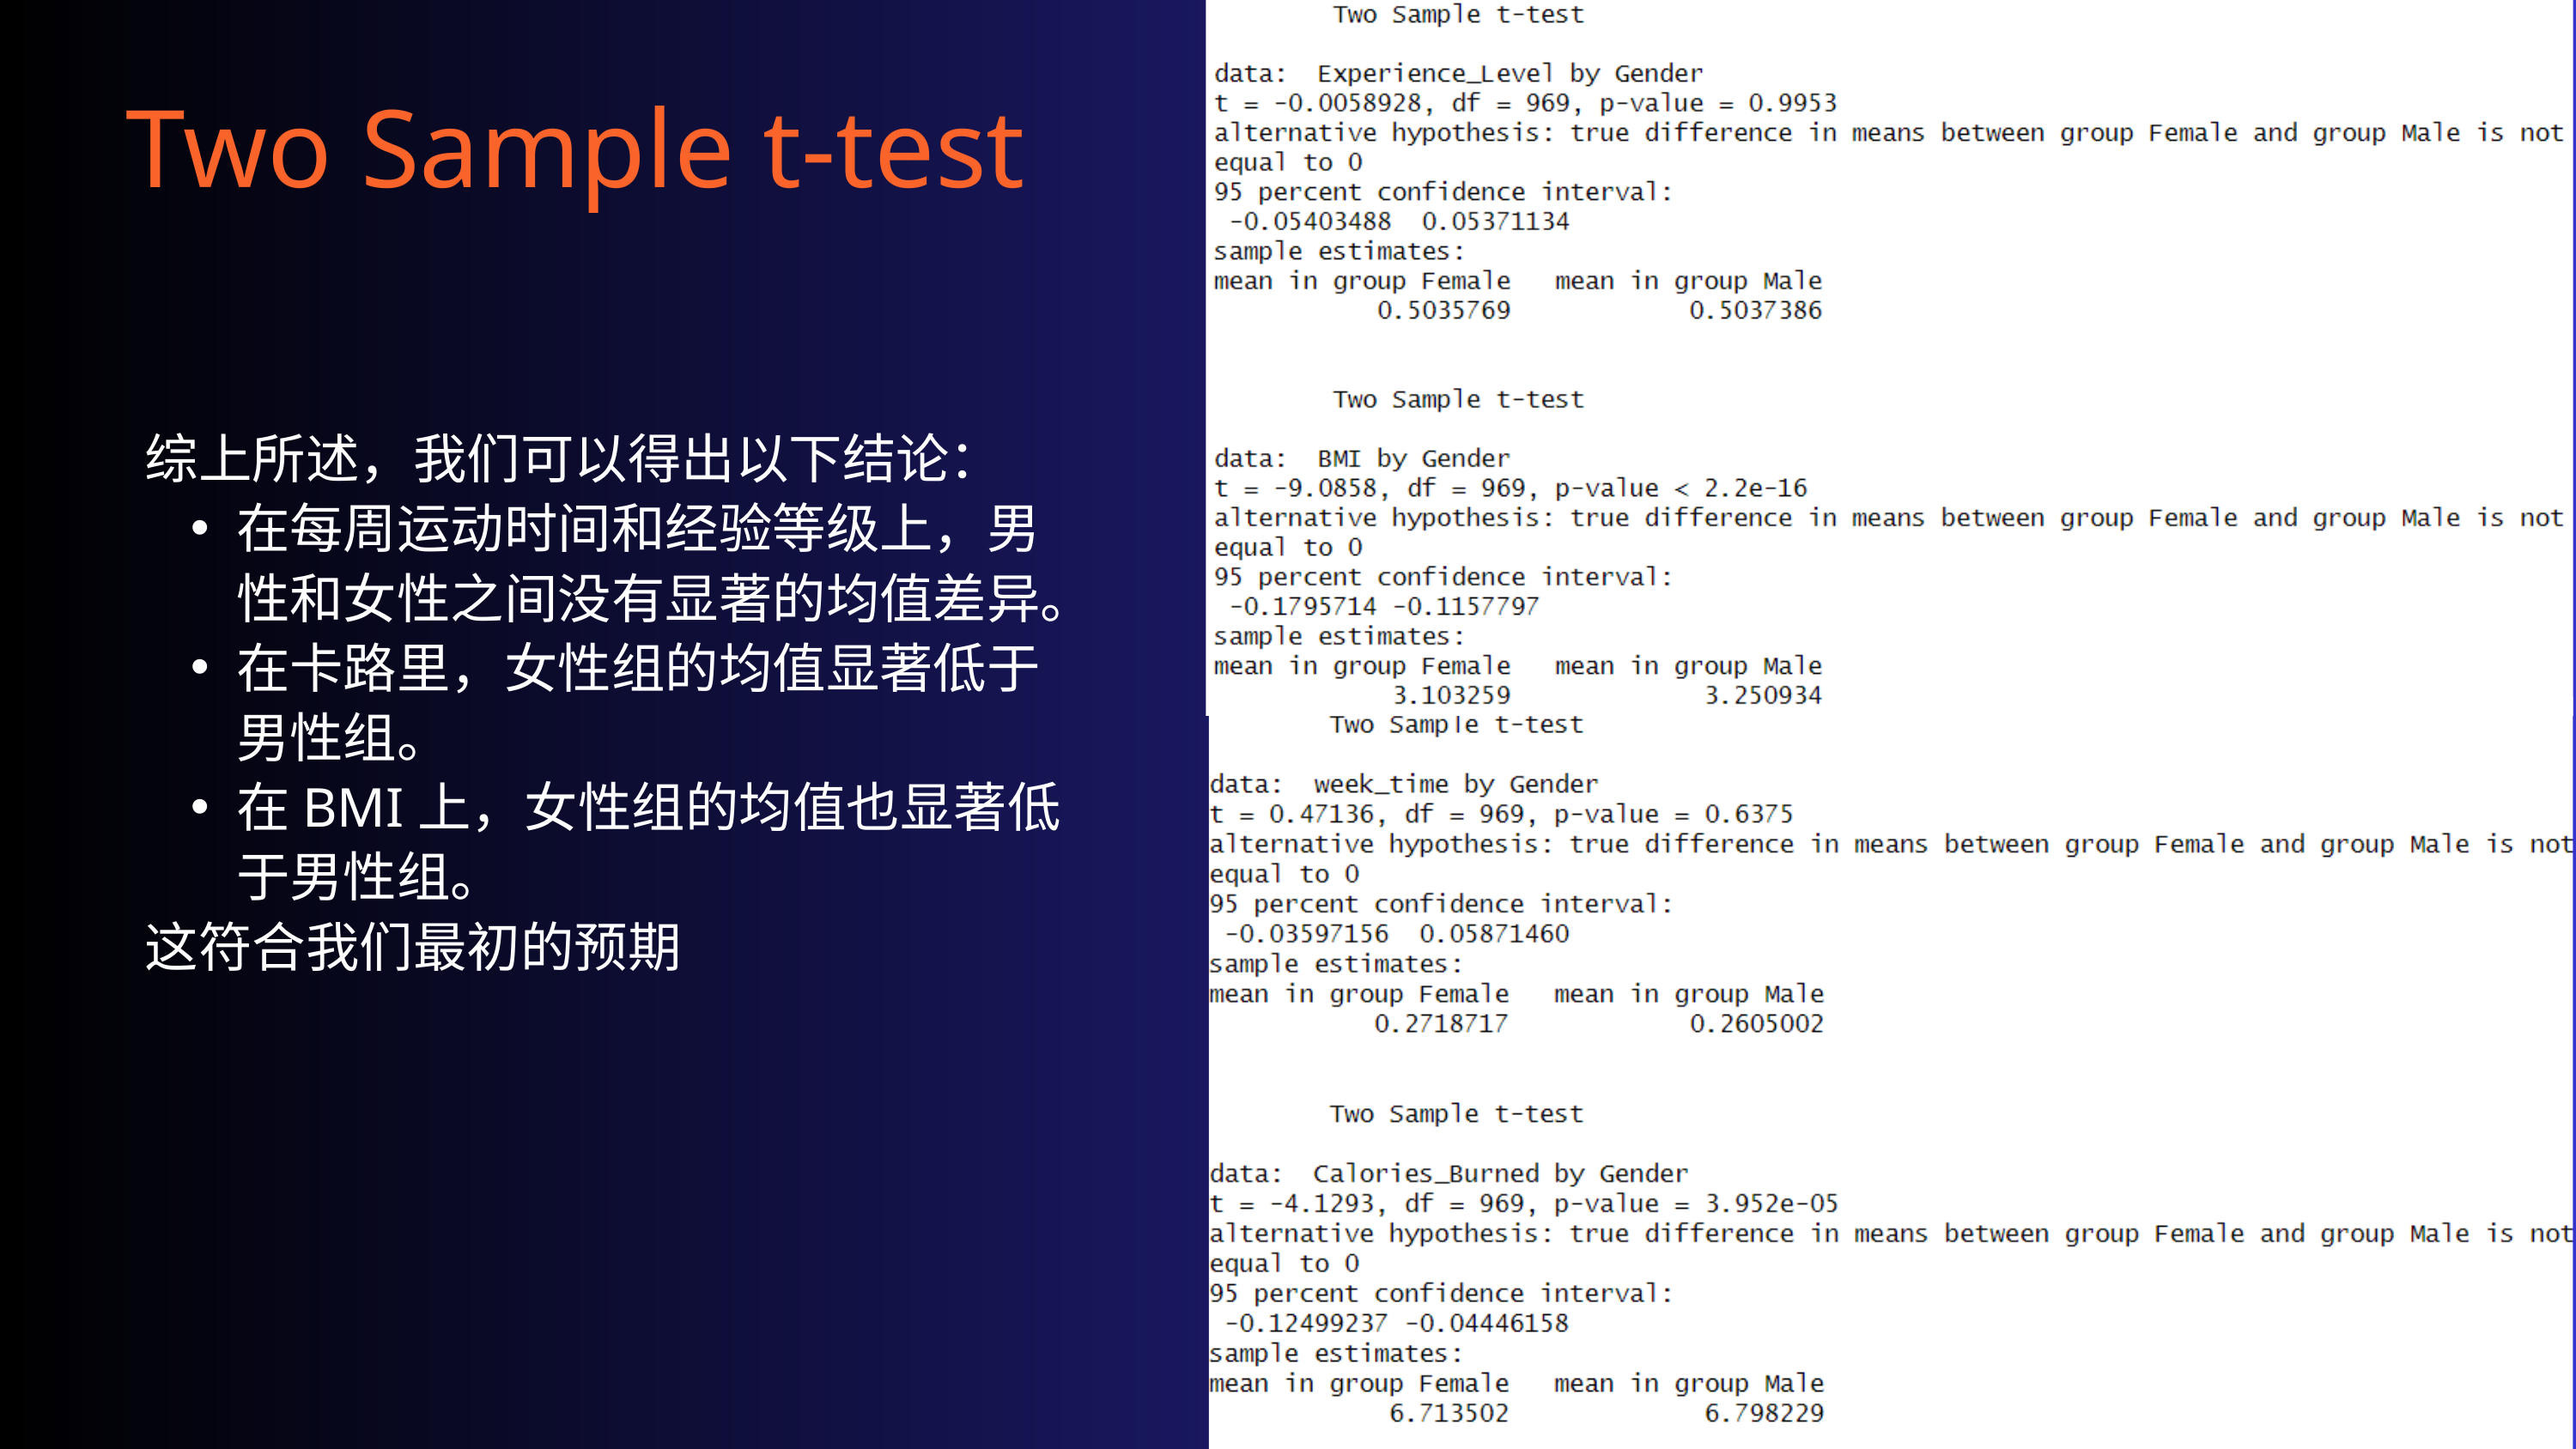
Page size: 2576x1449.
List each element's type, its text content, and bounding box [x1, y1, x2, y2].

text_box [1206, 0, 2573, 716]
text_box [1208, 716, 2573, 1449]
text_box 综上所述，我们可以得出以下结论： 在每周运动时间和经验等级上，男性和女性之间没有显著的均值差异。 在卡路里，女性组的均值显著低于男性组。 在BMI上，女性组的均值也显著低于男性组。 这符合我们最初的预期 [144, 419, 1071, 1001]
text_box Two Sample t-test [112, 70, 1039, 209]
